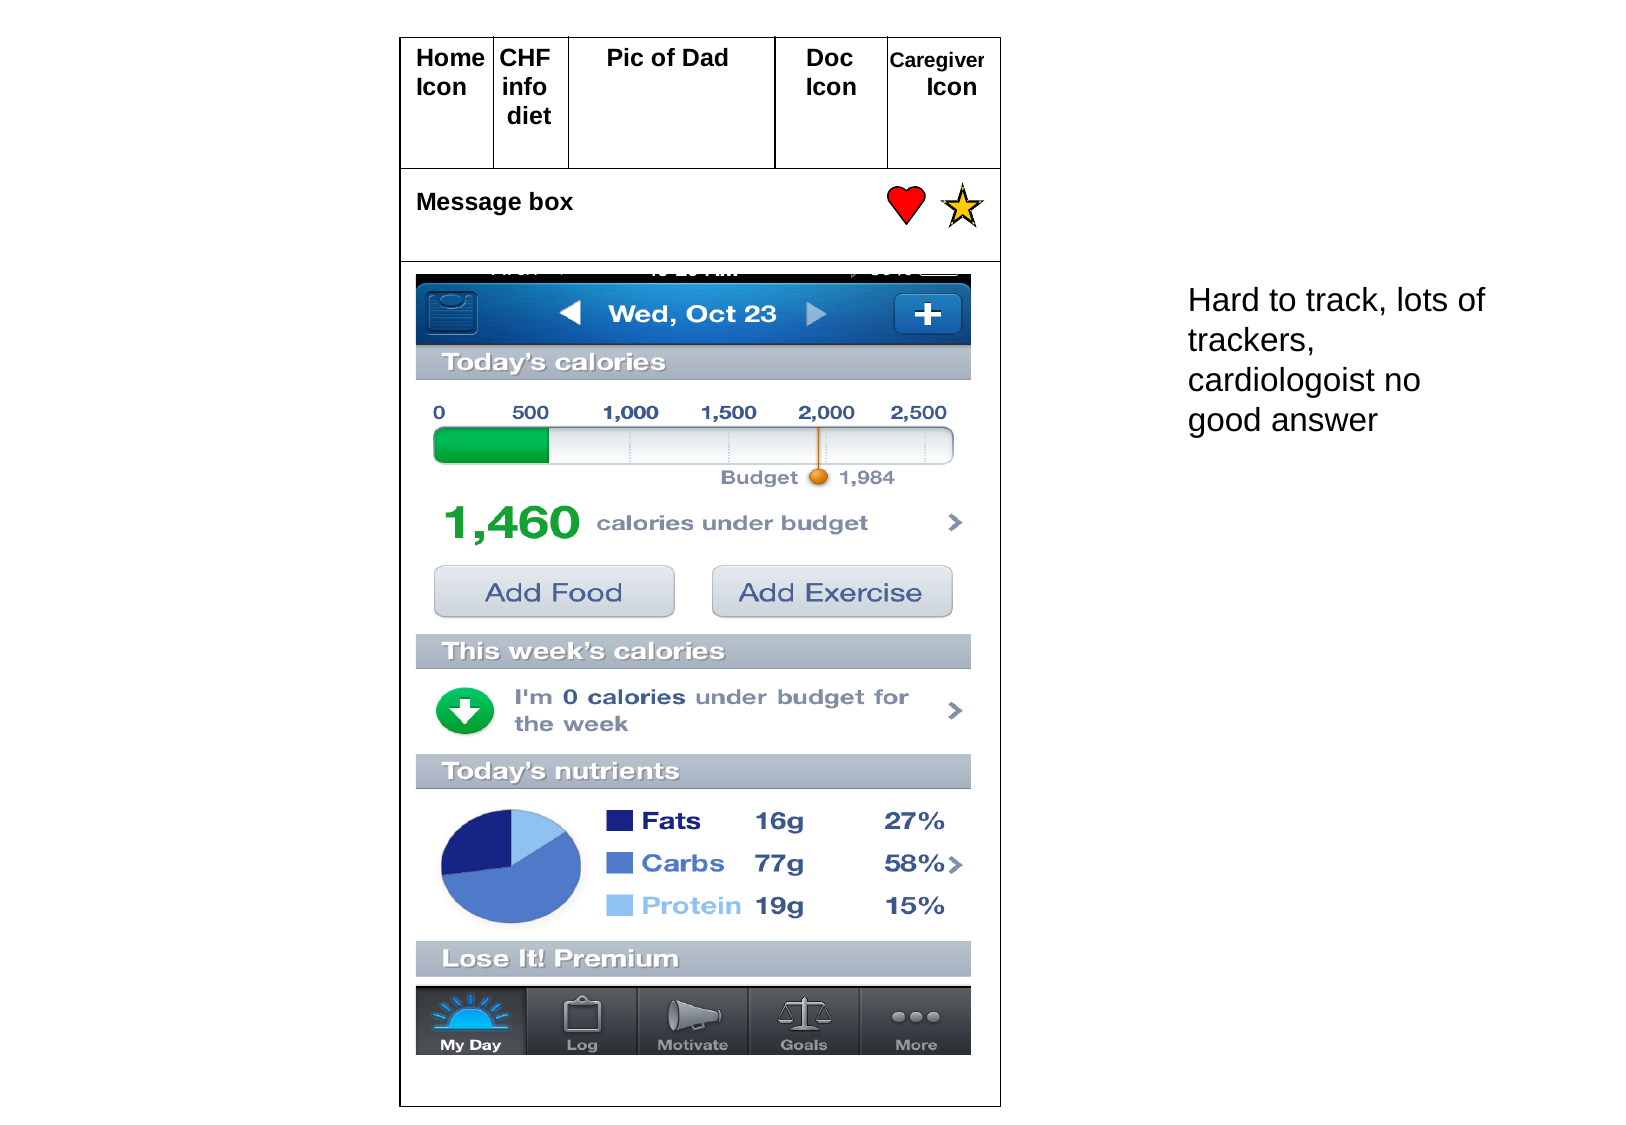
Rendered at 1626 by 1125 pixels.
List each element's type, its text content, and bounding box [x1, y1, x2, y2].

text_box Hard to track, lots of trackers, cardiologoist no good answer [1266, 270, 1516, 446]
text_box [362, 17, 1263, 1108]
